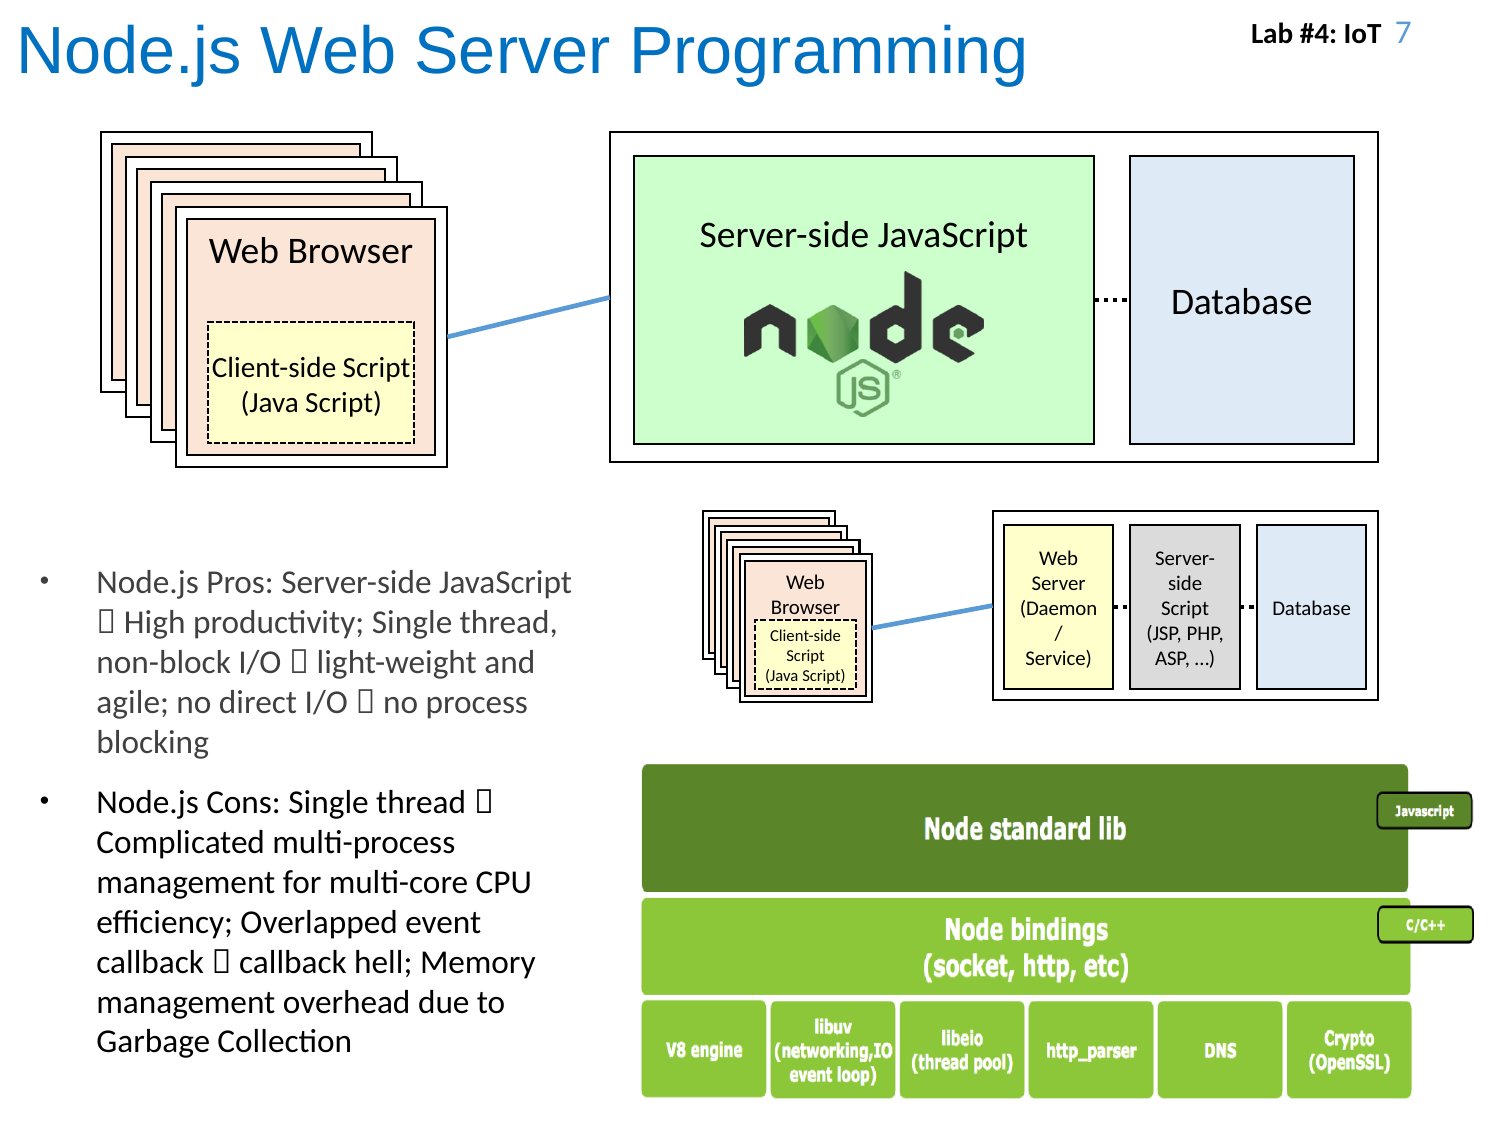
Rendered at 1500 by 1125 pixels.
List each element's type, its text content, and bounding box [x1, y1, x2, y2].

text_box Node.js Pros: Server-side JavaScript  High productivity; Single thread, non-block I/O  light-weight and agile; no direct I/O  no process blocking Node.js Cons: Single thread  Complicated multi-process management for multi-core CPU efficiency; Overlapped event callback  callback hell; Memory management overhead due to Garbage Collection [25, 552, 599, 1114]
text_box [100, 132, 1378, 467]
text_box Node.js Web Server Programming [1, 0, 1500, 95]
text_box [702, 511, 1378, 703]
picture [633, 744, 1482, 1114]
